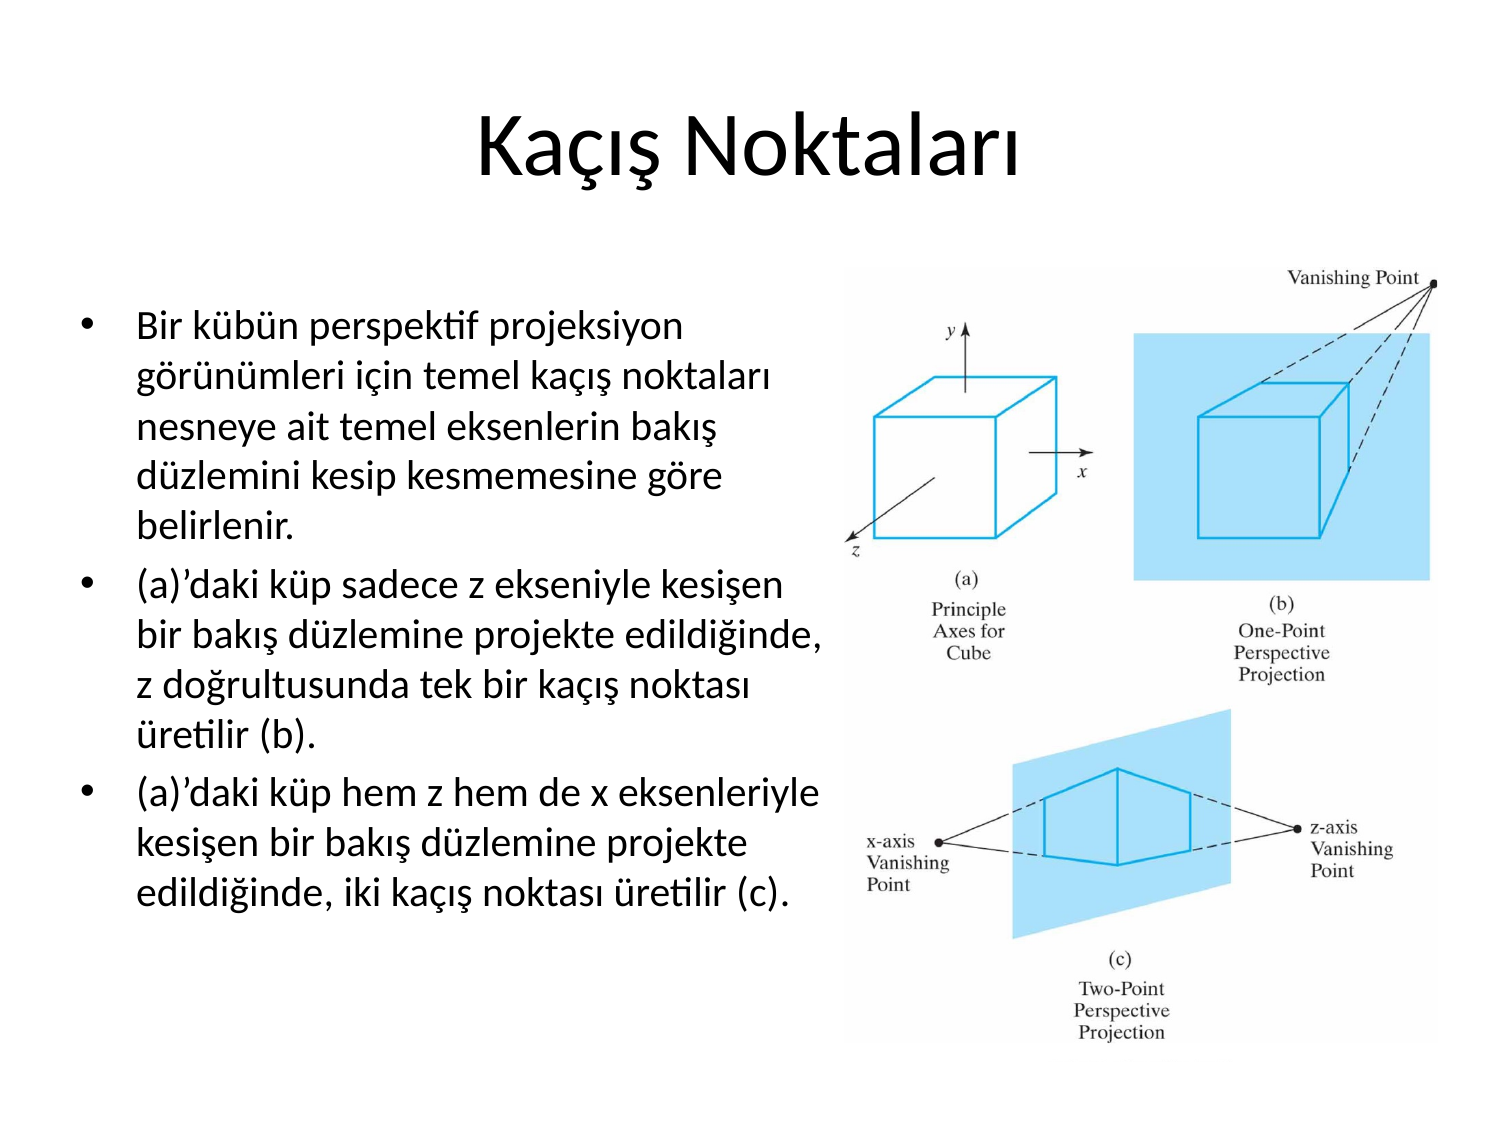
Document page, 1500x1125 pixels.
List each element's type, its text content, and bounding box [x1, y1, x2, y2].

picture [844, 266, 1438, 1062]
list Bir kübün perspektif projeksiyon görünümleri için temel kaçış noktaları nesneye ait temel eksenlerin bakış düzlemini kesip kesmemesine göre belirlenir. (a)’daki küp sadece z ekseniyle kesişen bir bakış düzlemine projekte edildiğinde, z doğrultusunda tek bir kaçış noktası üretilir (b). (a)’daki küp hem z hem de x eksenleriyle kesişen bir bakış düzlemine projekte edildiğinde, iki kaçış noktası üretilir (c). [64, 290, 839, 1062]
title Kaçış Noktaları [75, 45, 1425, 233]
